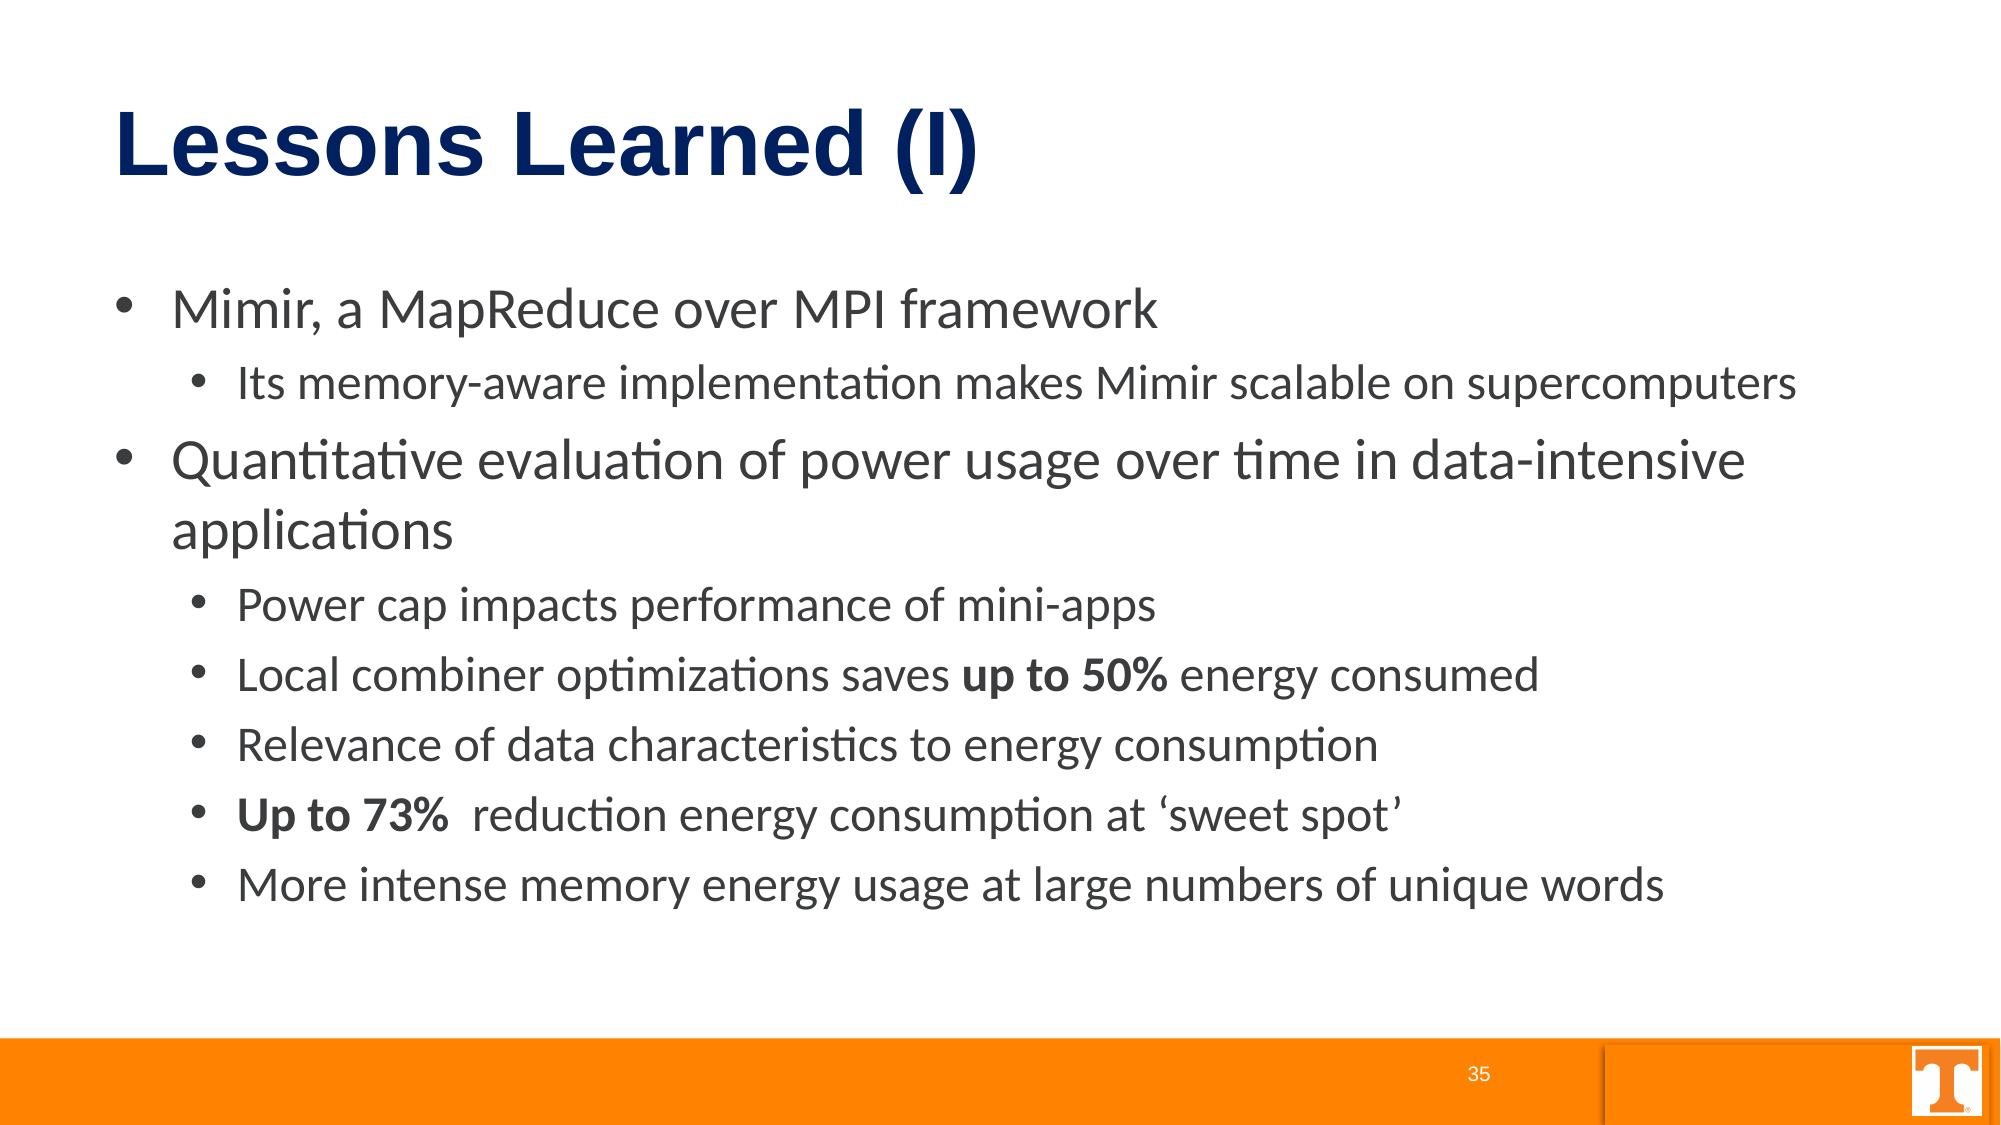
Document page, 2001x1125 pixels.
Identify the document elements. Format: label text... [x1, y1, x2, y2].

picture [1912, 1046, 1982, 1116]
title Lessons Learned (I) [99, 45, 1900, 233]
list Mimir, a MapReduce over MPI framework Its memory-aware implementation makes Mimir scalable on supercomputers Quantitative evaluation of power usage over time in data-intensive applications Power cap impacts performance of mini-apps Local combiner optimizations saves up to 50% energy consumed Relevance of data characteristics to energy consumption Up to 73% reduction energy consumption at ‘sweet spot’ More intense memory energy usage at large numbers of unique words [99, 262, 1900, 1005]
slide_number 35 [1039, 1042, 1506, 1103]
